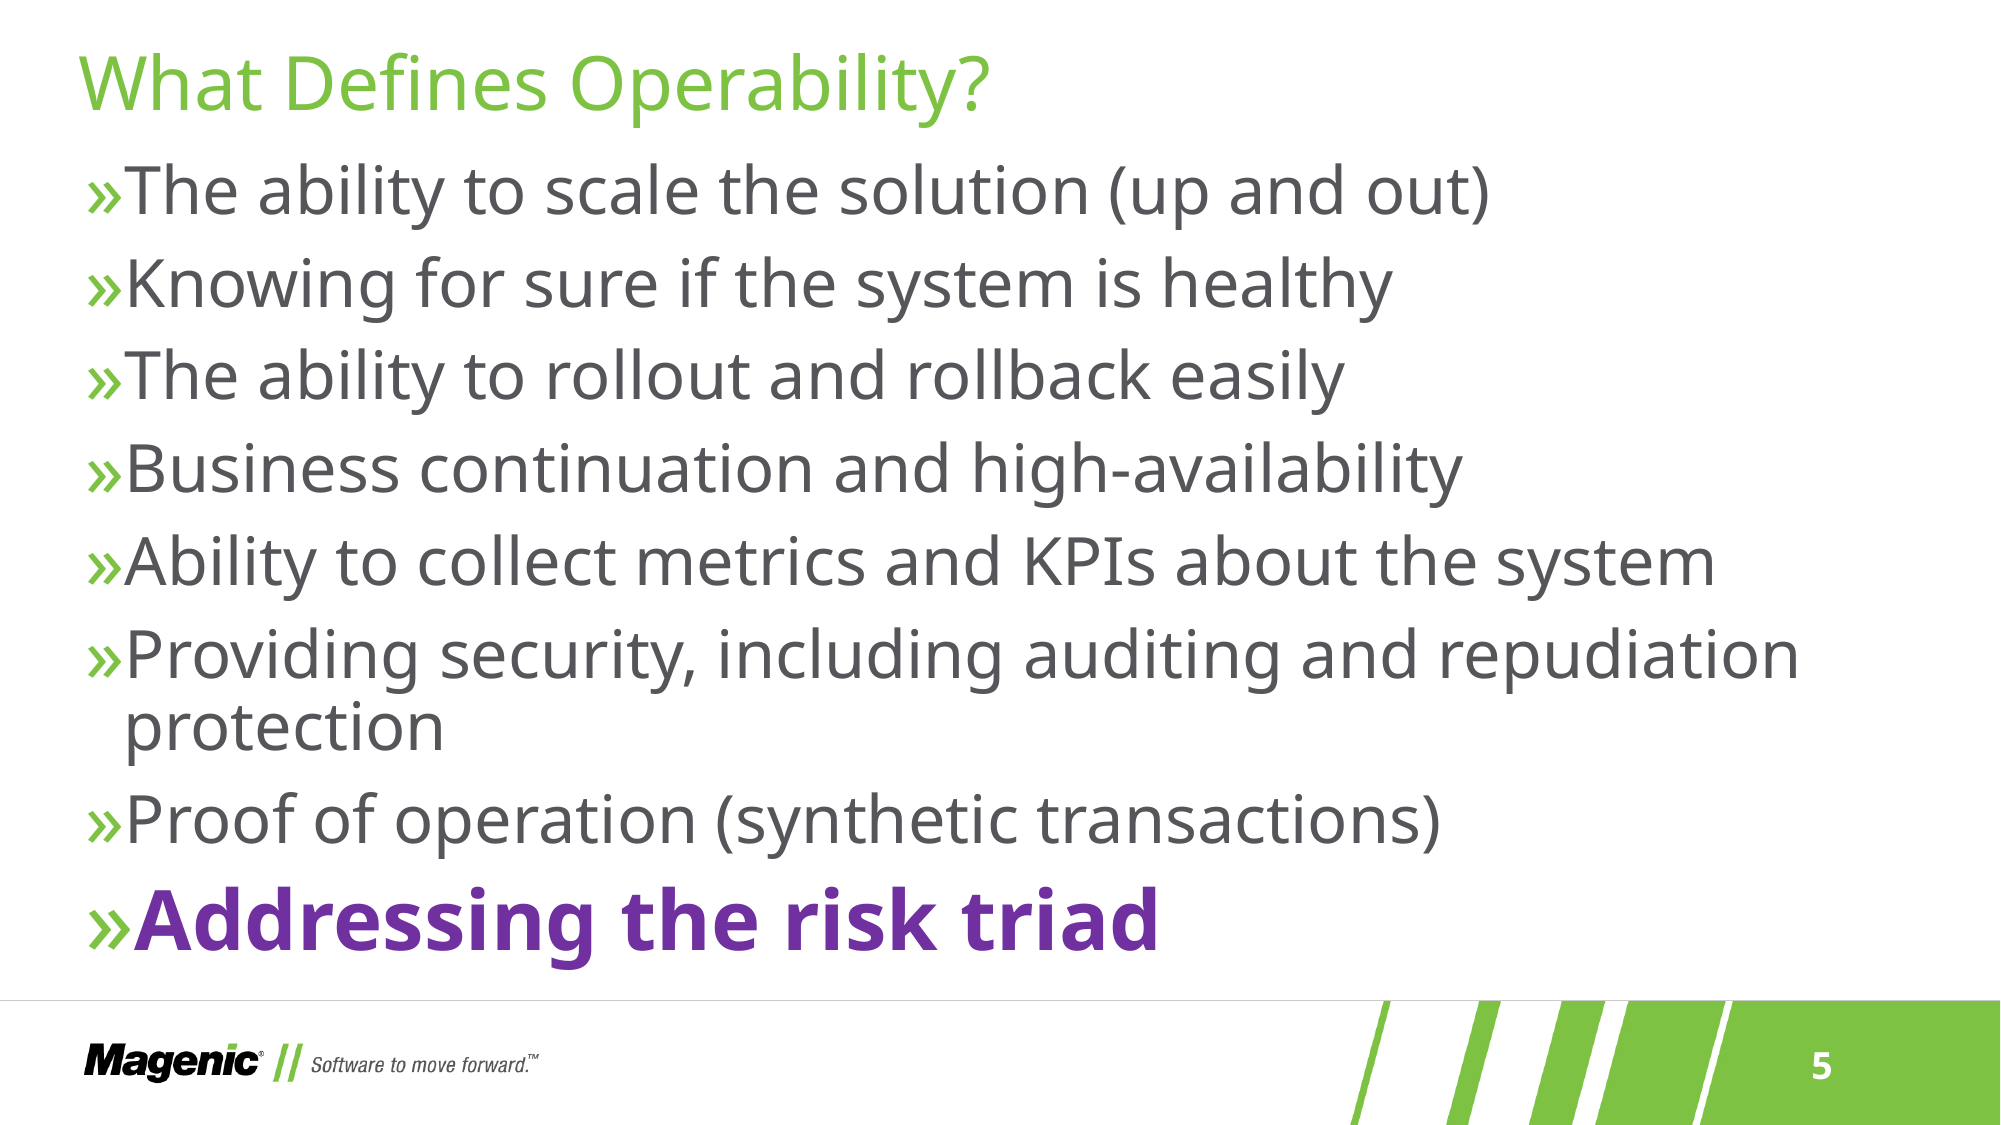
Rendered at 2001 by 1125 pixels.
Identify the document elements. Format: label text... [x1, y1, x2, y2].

title What Defines Operability? [63, 41, 1938, 131]
picture [0, 0, 2001, 1125]
list The ability to scale the solution (up and out) Knowing for sure if the system is healthy The ability to rollout and rollback easily Business continuation and high-availability Ability to collect metrics and KPIs about the system Providing security, including auditing and repudiation protection Proof of operation (synthetic transactions) Addressing the risk triad [70, 149, 1946, 997]
